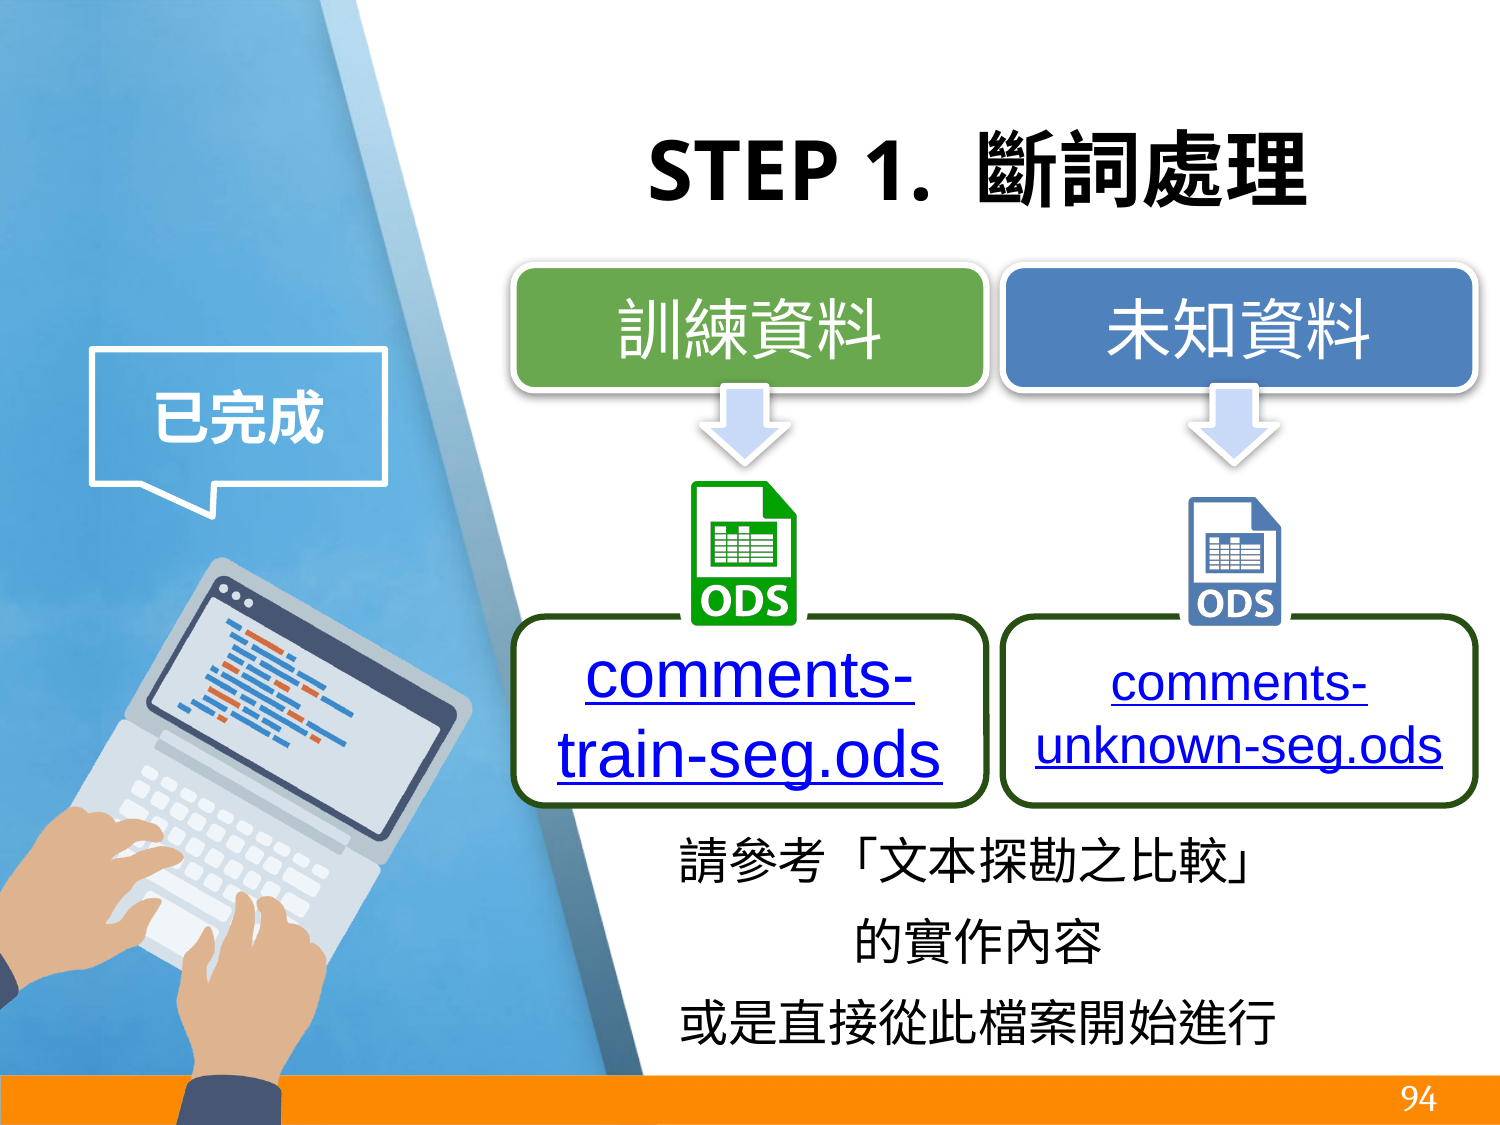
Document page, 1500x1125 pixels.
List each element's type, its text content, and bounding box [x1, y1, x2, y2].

text_box [1191, 386, 1278, 464]
text_box [701, 386, 788, 464]
text_box 訓練資料 [513, 264, 987, 391]
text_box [1171, 488, 1299, 632]
title 已完成 [97, 362, 380, 471]
text_box comments- unknown-seg.ods [1002, 616, 1476, 806]
text_box 未知資料 [1002, 264, 1476, 391]
text_box comments- train-seg.ods [513, 616, 987, 806]
list 請參考「文本探勘之比較」 的實作內容 或是直接從此檔案開始進行 [534, 805, 1422, 1066]
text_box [670, 469, 817, 634]
picture [0, 0, 1500, 1125]
title STEP 1. 斷詞處理 [534, 27, 1422, 232]
slide_number ‹#› [1350, 1074, 1488, 1118]
